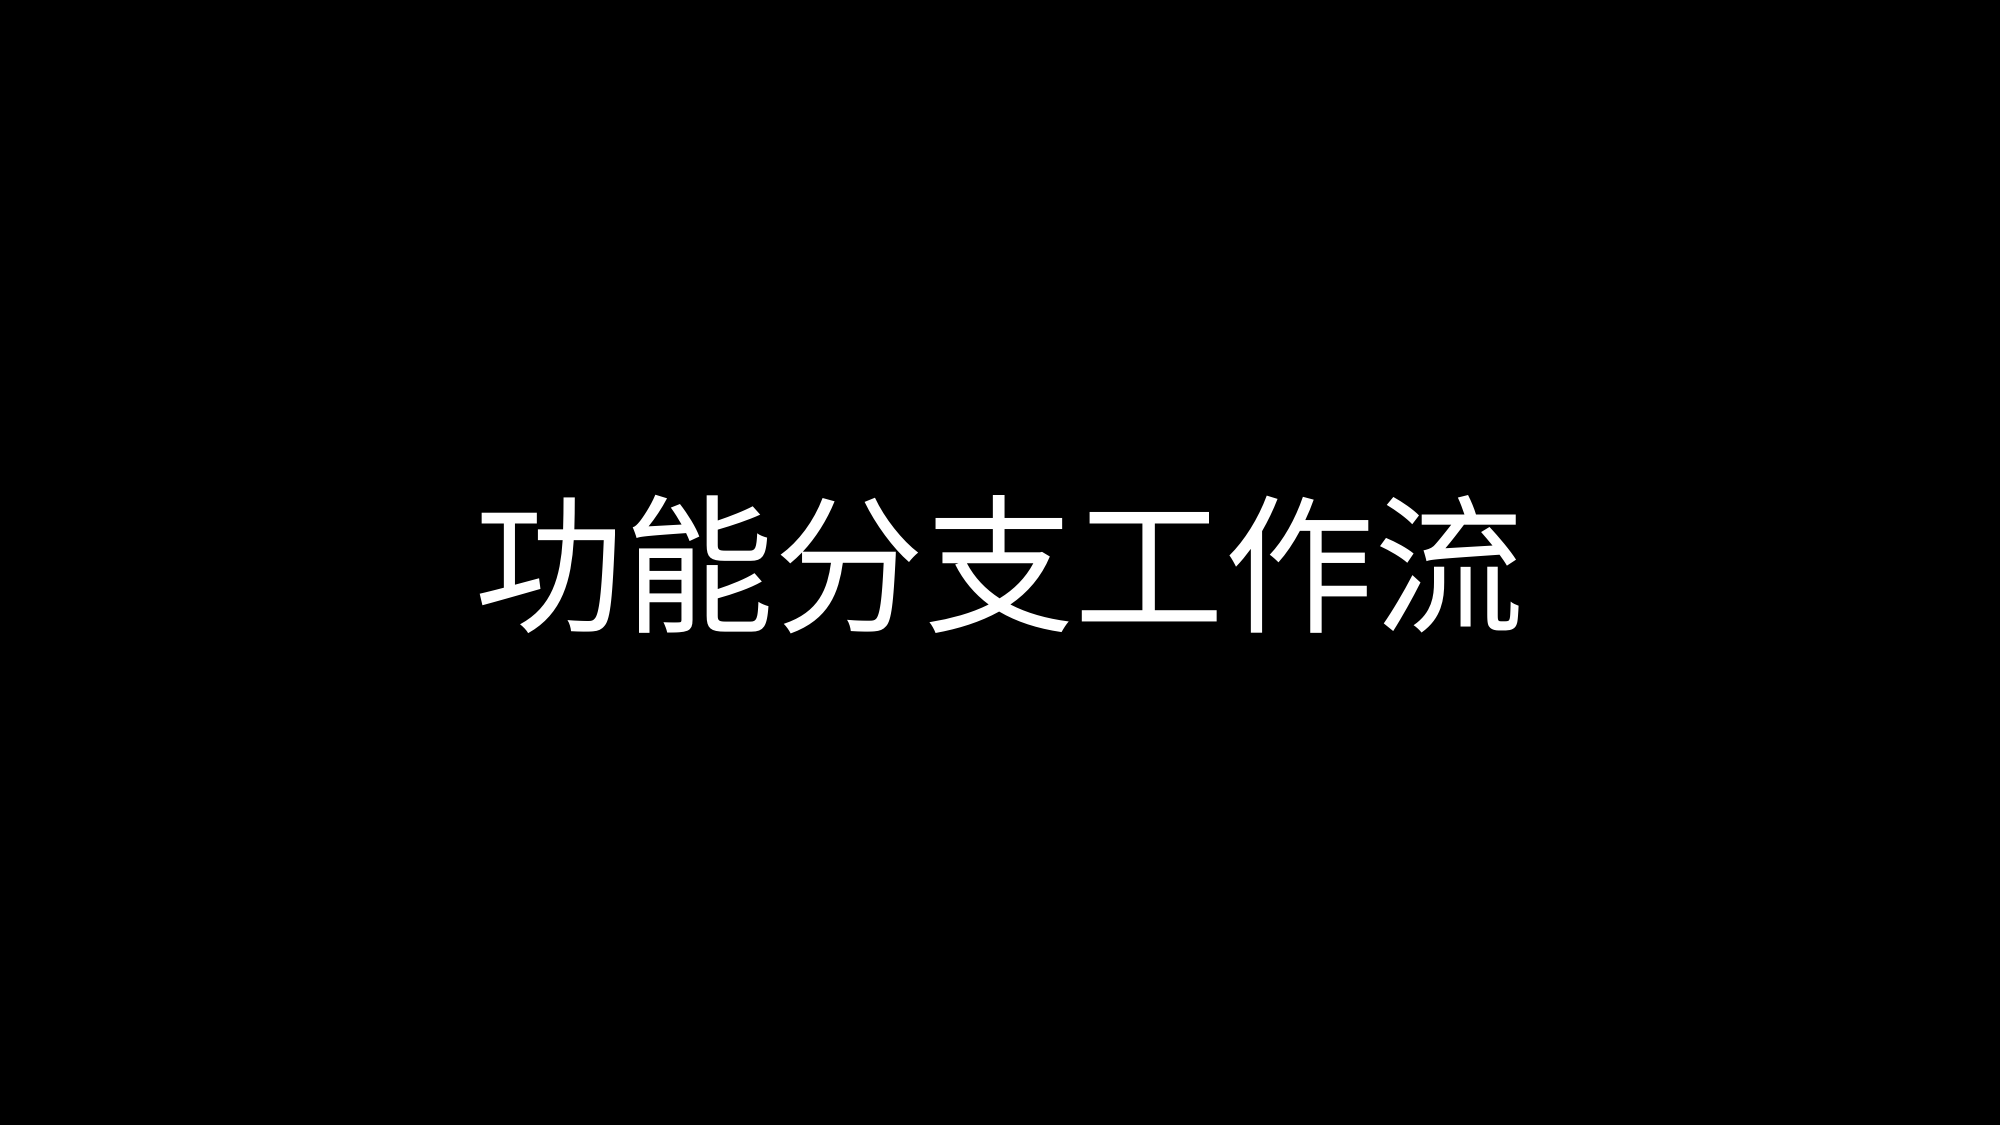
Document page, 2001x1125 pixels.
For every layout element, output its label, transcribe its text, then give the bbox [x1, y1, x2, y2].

text_box 功能分支工作流 [223, 463, 1777, 659]
